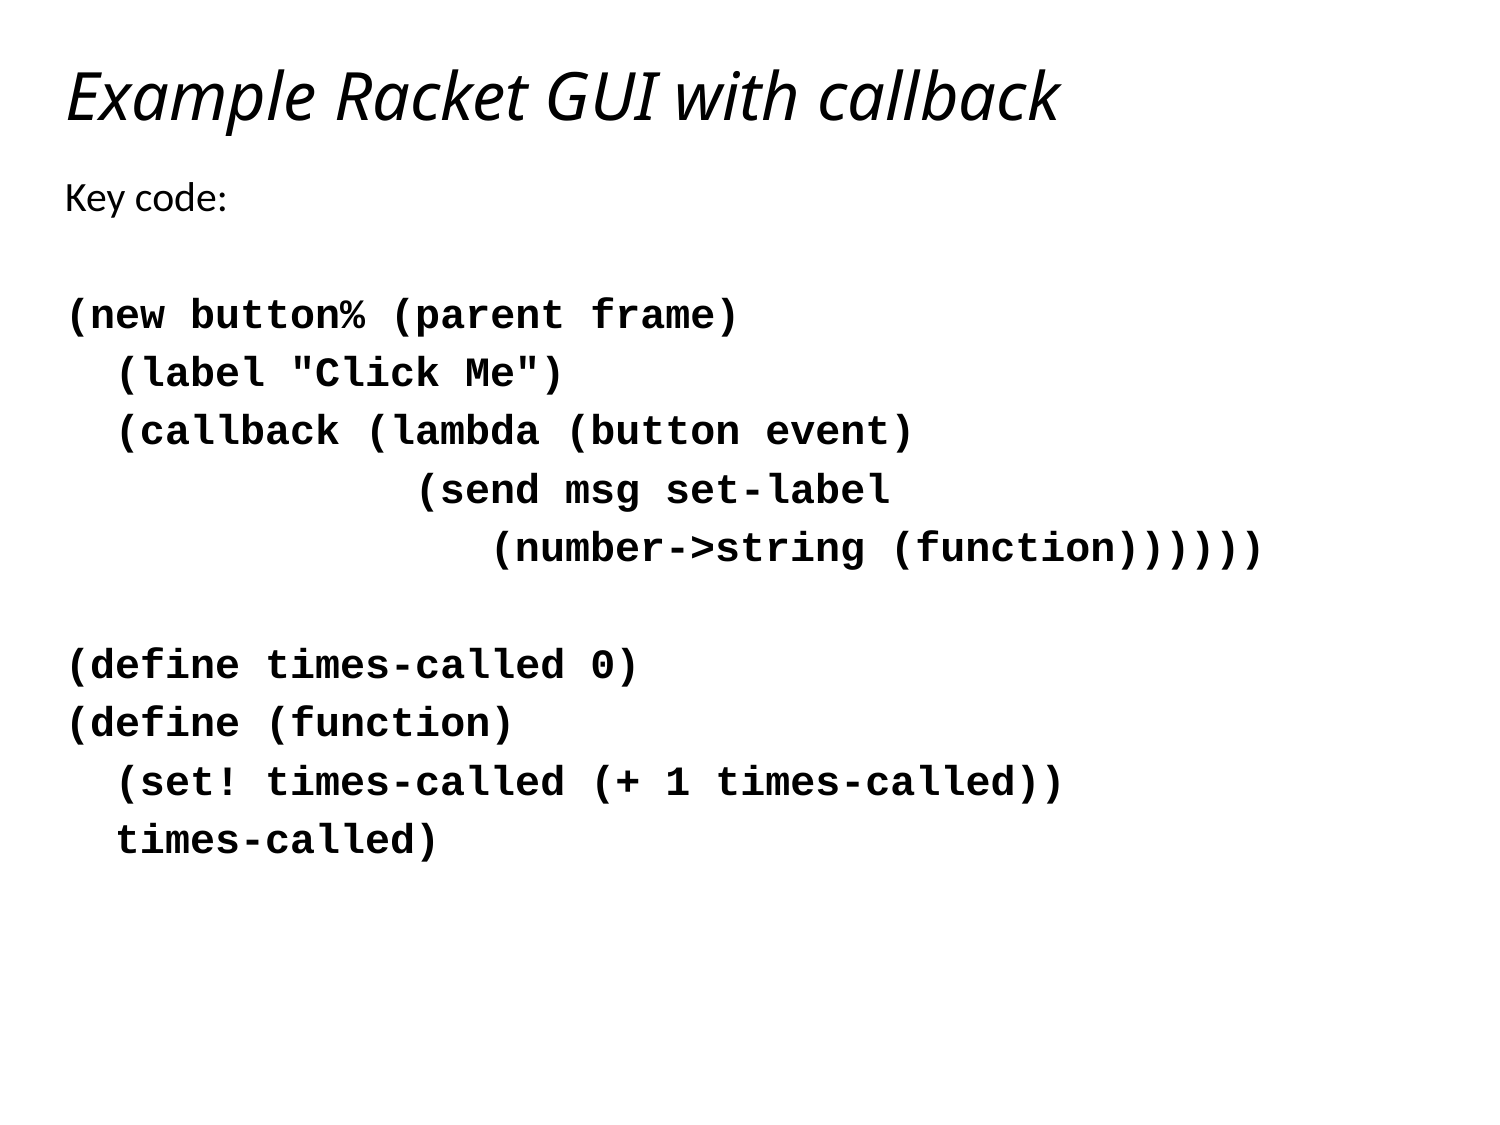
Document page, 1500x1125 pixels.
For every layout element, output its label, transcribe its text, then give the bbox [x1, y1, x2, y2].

title Example Racket GUI with callback [49, 49, 1451, 138]
list Key code: (new button% (parent frame) (label "Click Me") (callback (lambda (button event) (send msg set-label (number->string (function)))))) (define times-called 0) (define (function) (set! times-called (+ 1 times-called)) times-called) [49, 162, 1451, 1001]
